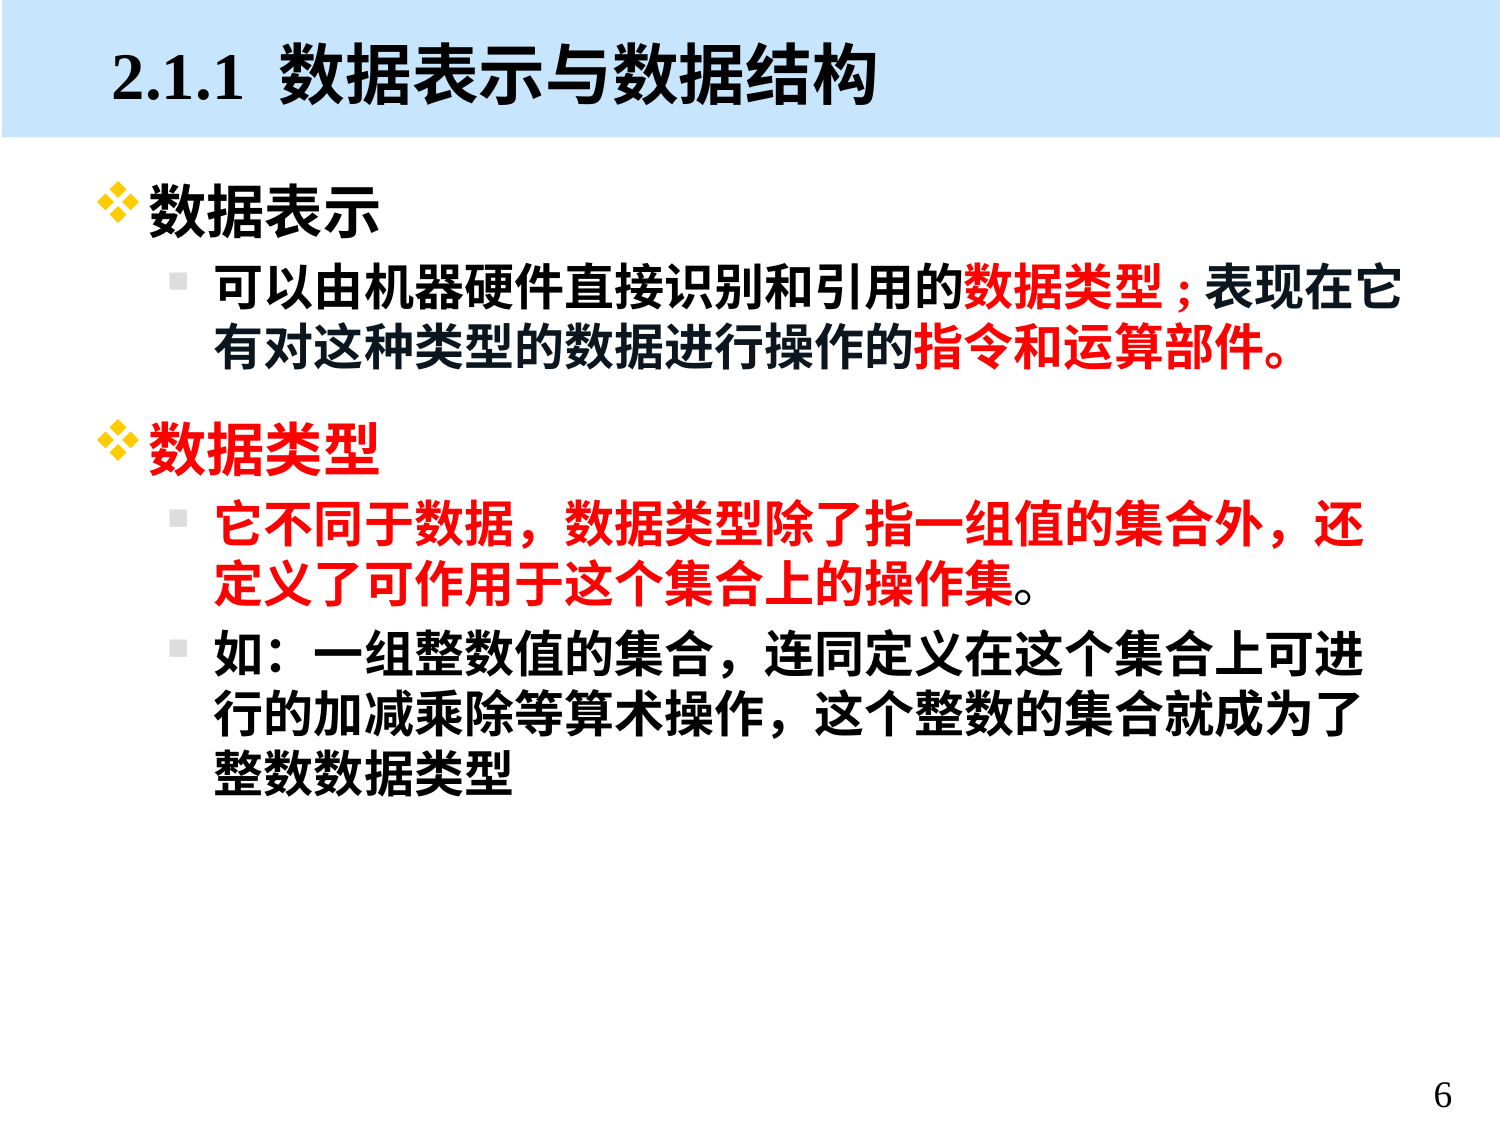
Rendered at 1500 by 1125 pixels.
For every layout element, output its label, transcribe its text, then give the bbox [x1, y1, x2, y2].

title 2.1.1 数据表示与数据结构 [96, 23, 1472, 124]
list 数据表示 可以由机器硬件直接识别和引用的数据类型;表现在它有对这种类型的数据进行操作的指令和运算部件。 数据类型 它不同于数据，数据类型除了指一组值的集合外，还定义了可作用于这个集合上的操作集。 如：一组整数值的集合，连同定义在这个集合上可进行的加减乘除等算术操作，这个整数的集合就成为了整数数据类型 [76, 167, 1428, 981]
